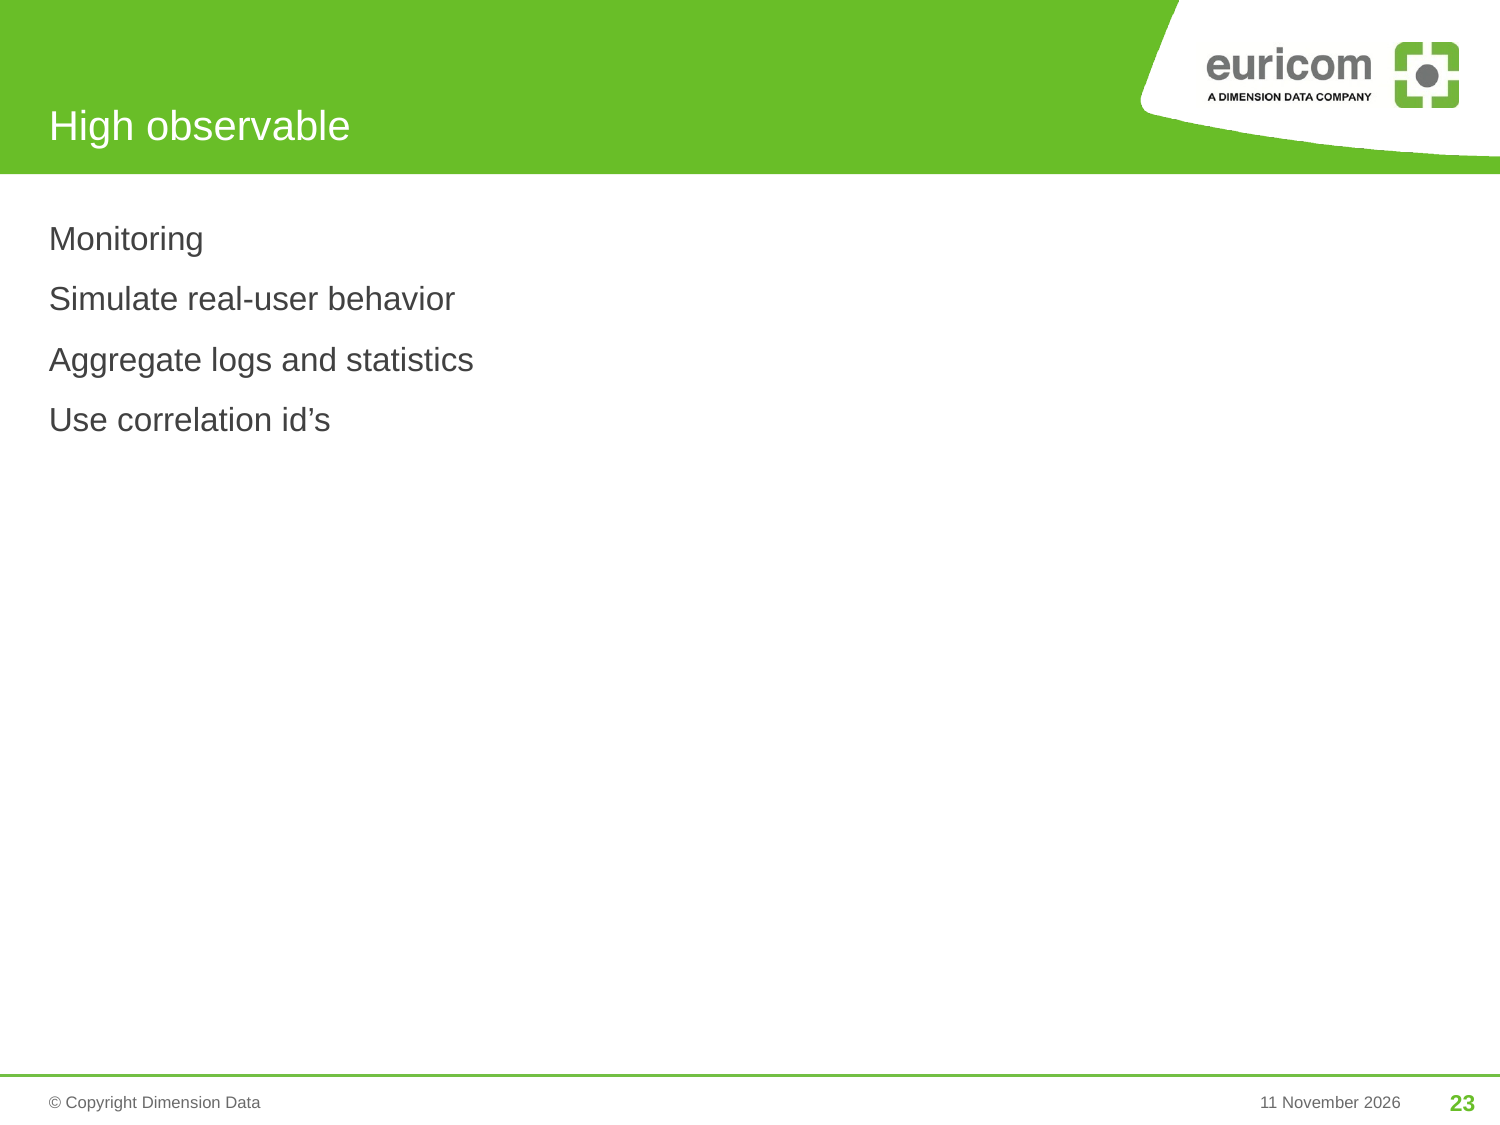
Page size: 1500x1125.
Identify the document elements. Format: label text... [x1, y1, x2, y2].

picture [1131, 0, 1500, 177]
title High observable [48, 12, 1101, 150]
list Monitoring Simulate real-user behavior Aggregate logs and statistics Use correlation id’s [48, 212, 1452, 976]
